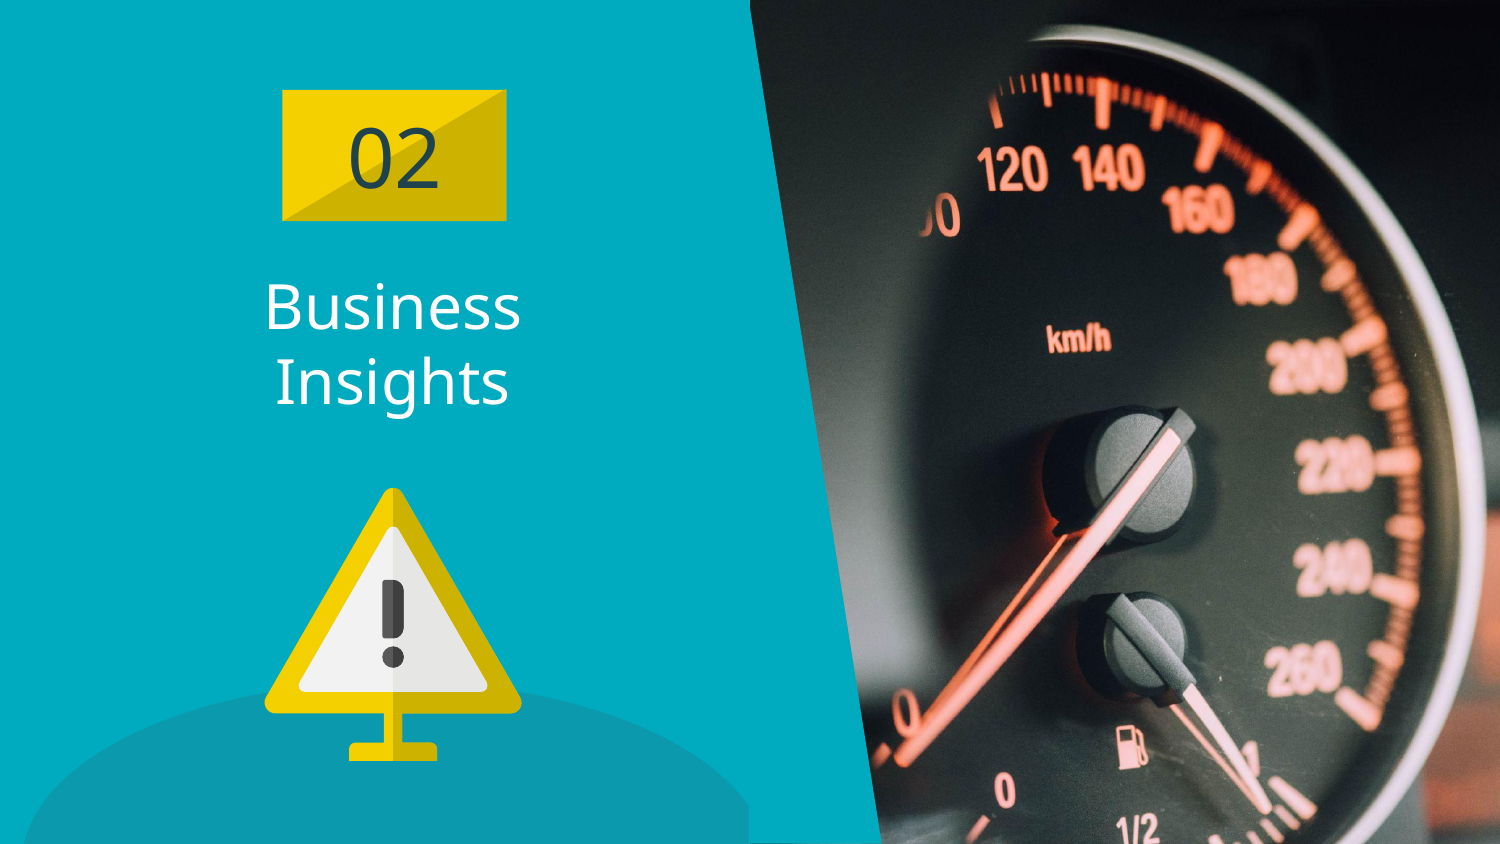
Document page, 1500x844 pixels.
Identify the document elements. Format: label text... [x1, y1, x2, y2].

subtitle Business Insights [143, 251, 643, 427]
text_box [261, 487, 525, 762]
picture [749, 0, 1500, 844]
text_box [282, 88, 507, 222]
